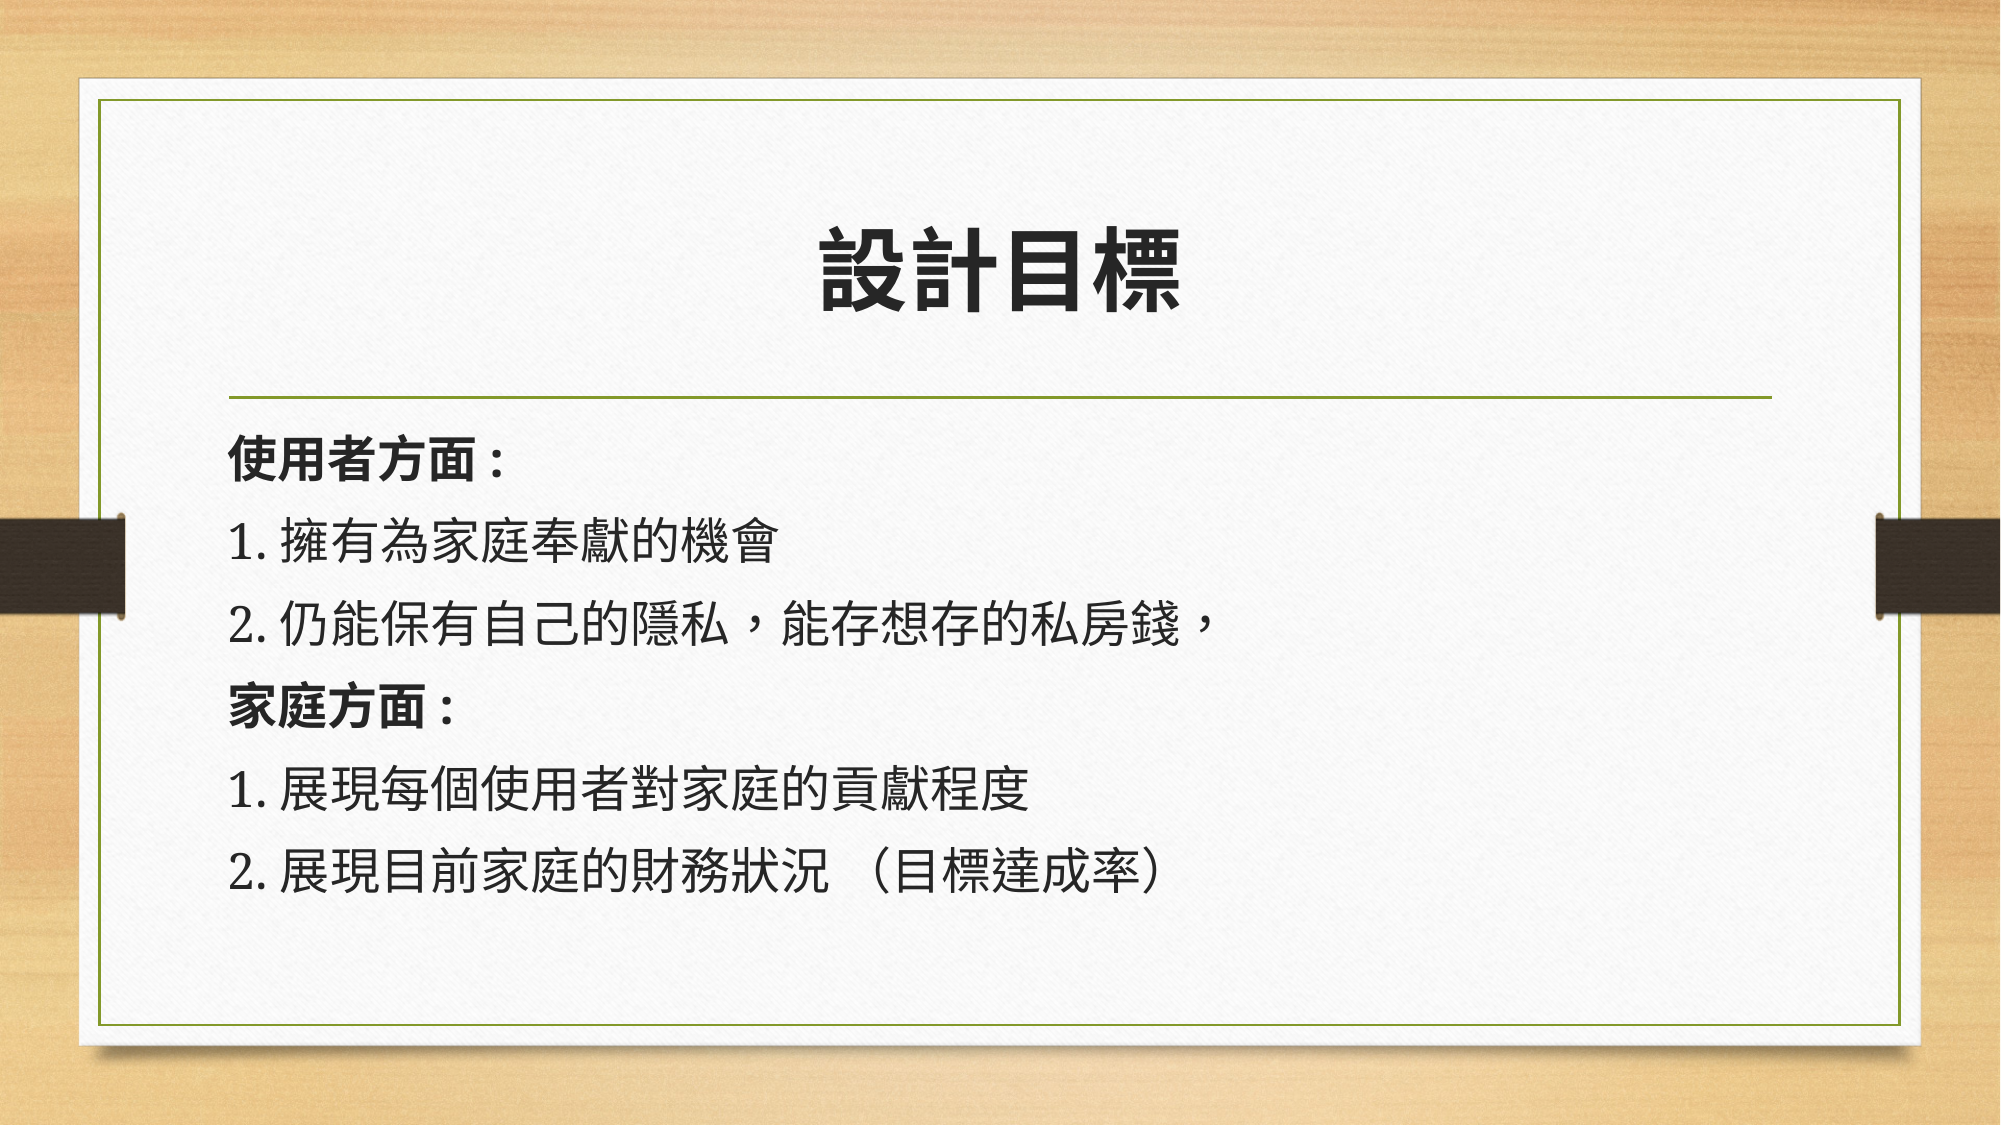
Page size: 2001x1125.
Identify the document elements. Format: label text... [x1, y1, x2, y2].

list 使用者方面: 1.擁有為家庭奉獻的機會 2.仍能保有自己的隱私，能存想存的私房錢， 家庭方面: 1.展現每個使用者對家庭的貢獻程度 2.展現目前家庭的財務狀況 （目標達成率） [212, 419, 1788, 964]
picture [0, 0, 2001, 1125]
title 設計目標 [212, 161, 1788, 375]
